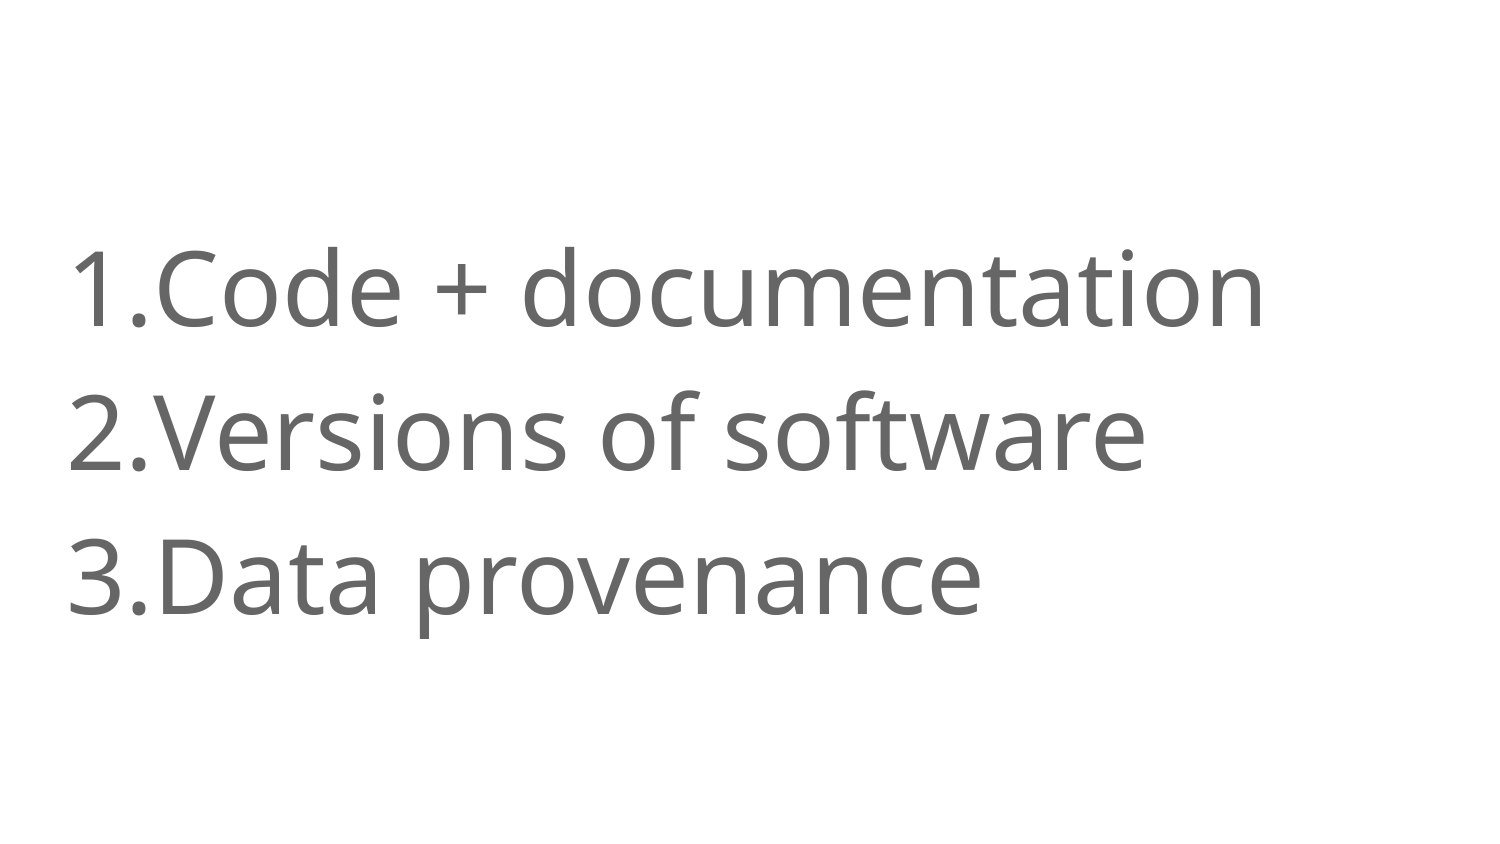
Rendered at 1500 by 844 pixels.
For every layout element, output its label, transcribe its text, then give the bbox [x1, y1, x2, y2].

list Code + documentation Versions of software Data provenance [51, 189, 1397, 750]
